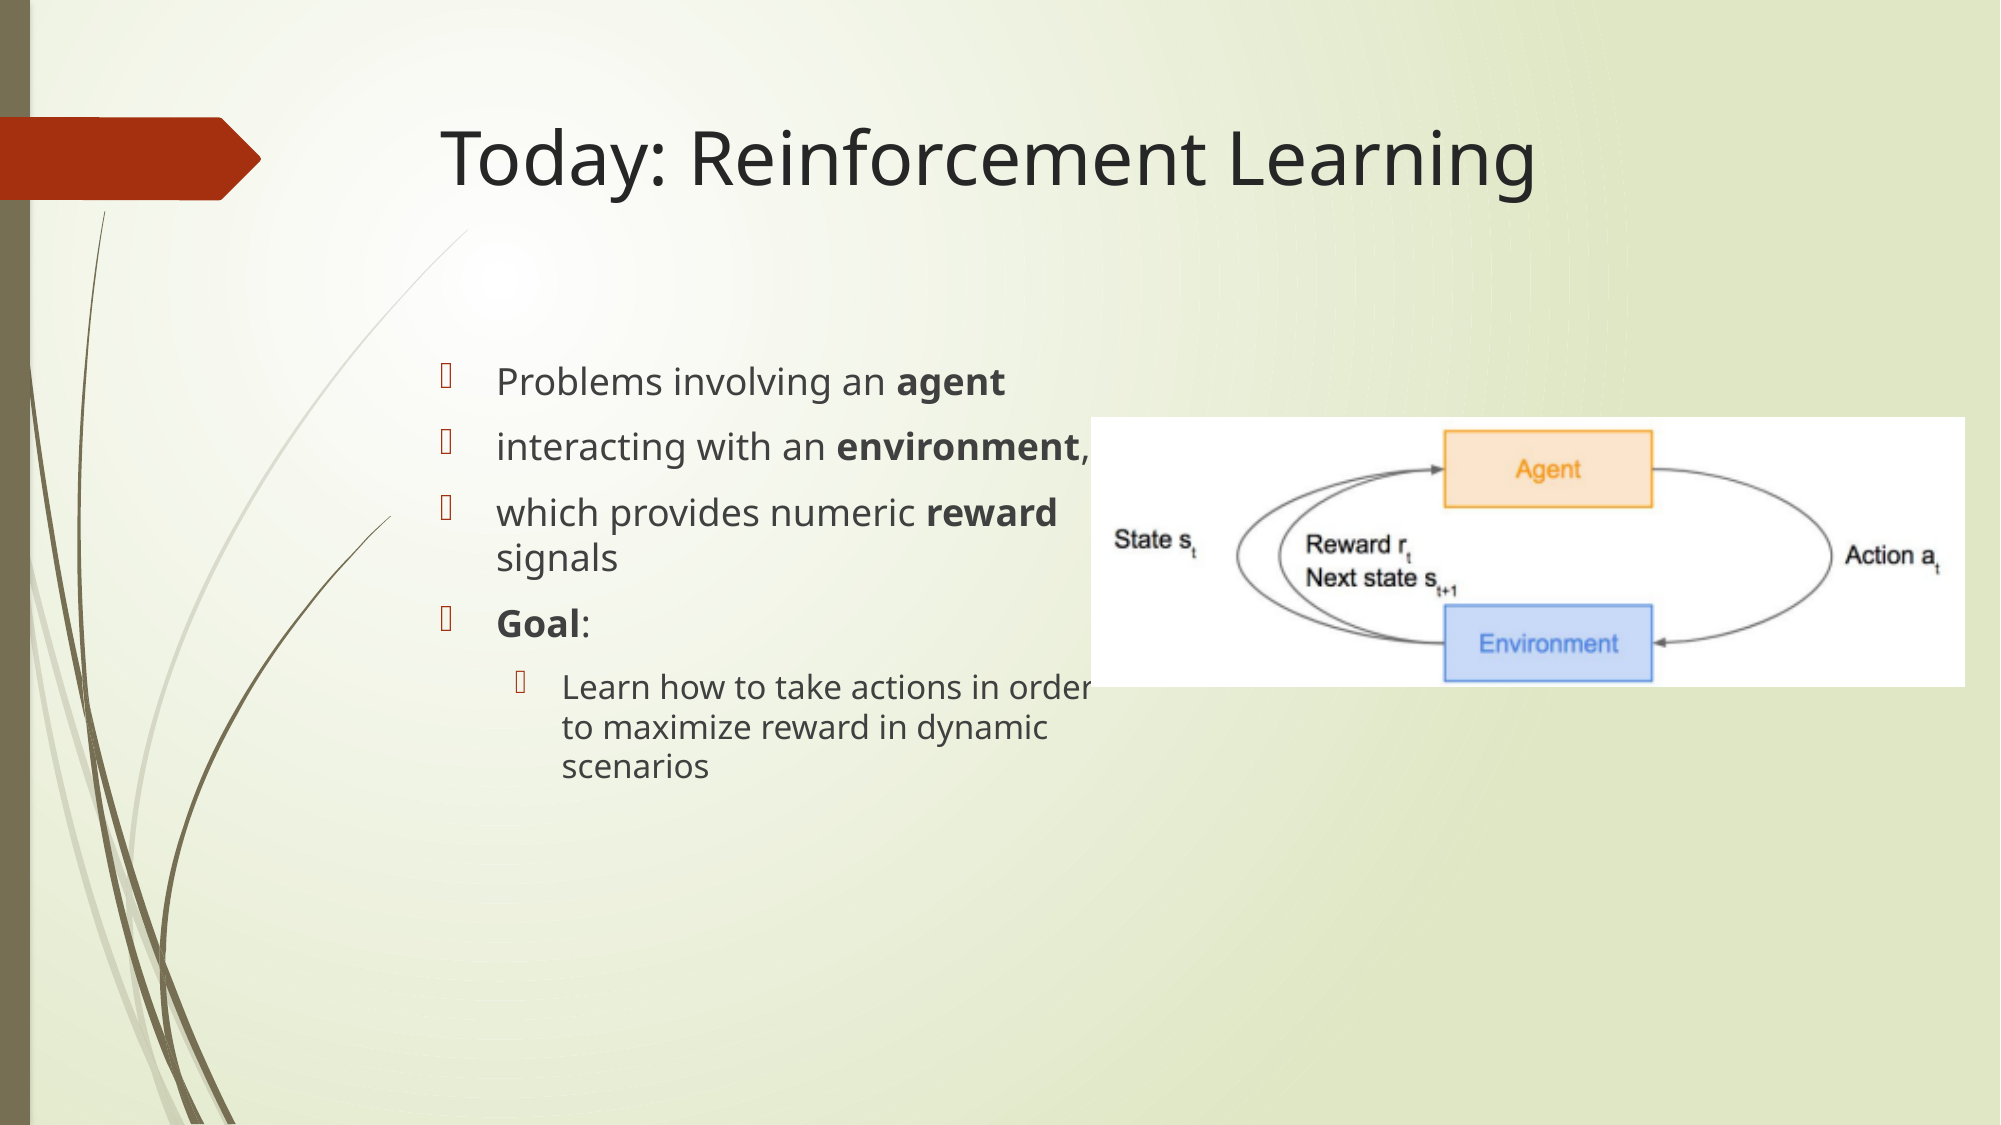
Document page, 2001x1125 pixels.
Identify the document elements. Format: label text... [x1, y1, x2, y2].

list Problems involving an agent interacting with an environment, which provides numeric reward signals Goal: Learn how to take actions in order to maximize reward in dynamic scenarios [424, 350, 1125, 970]
title Today: Reinforcement Learning [425, 102, 1888, 313]
picture [1090, 417, 1966, 687]
